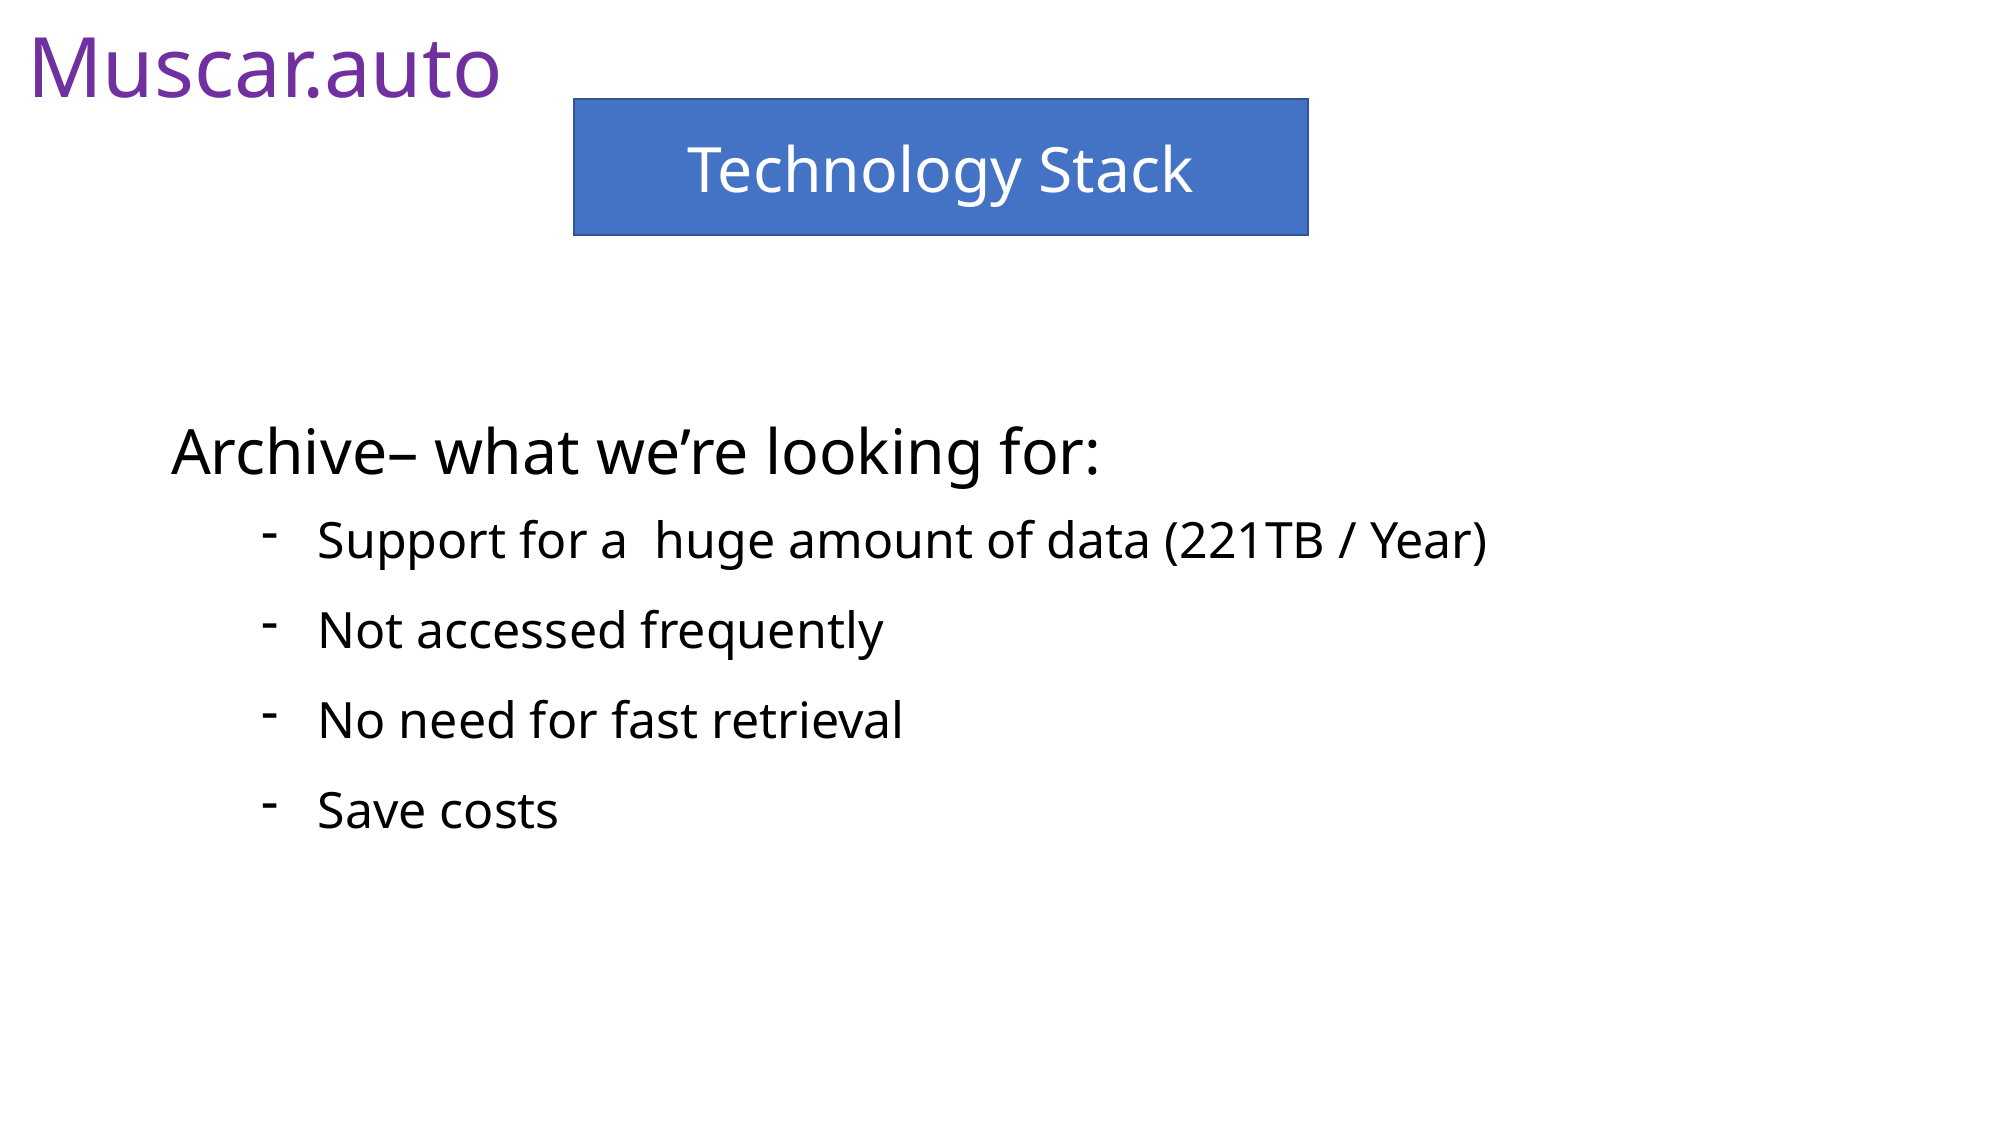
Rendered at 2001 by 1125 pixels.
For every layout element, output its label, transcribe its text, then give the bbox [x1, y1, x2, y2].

text_box Technology Stack [573, 98, 1309, 236]
text_box Muscar.auto [12, 12, 853, 129]
text_box Support for a huge amount of data (221TB / Year) Not accessed frequently No need for fast retrieval Save costs [246, 471, 1599, 846]
text_box Archive– what we’re looking for: [156, 329, 1428, 494]
